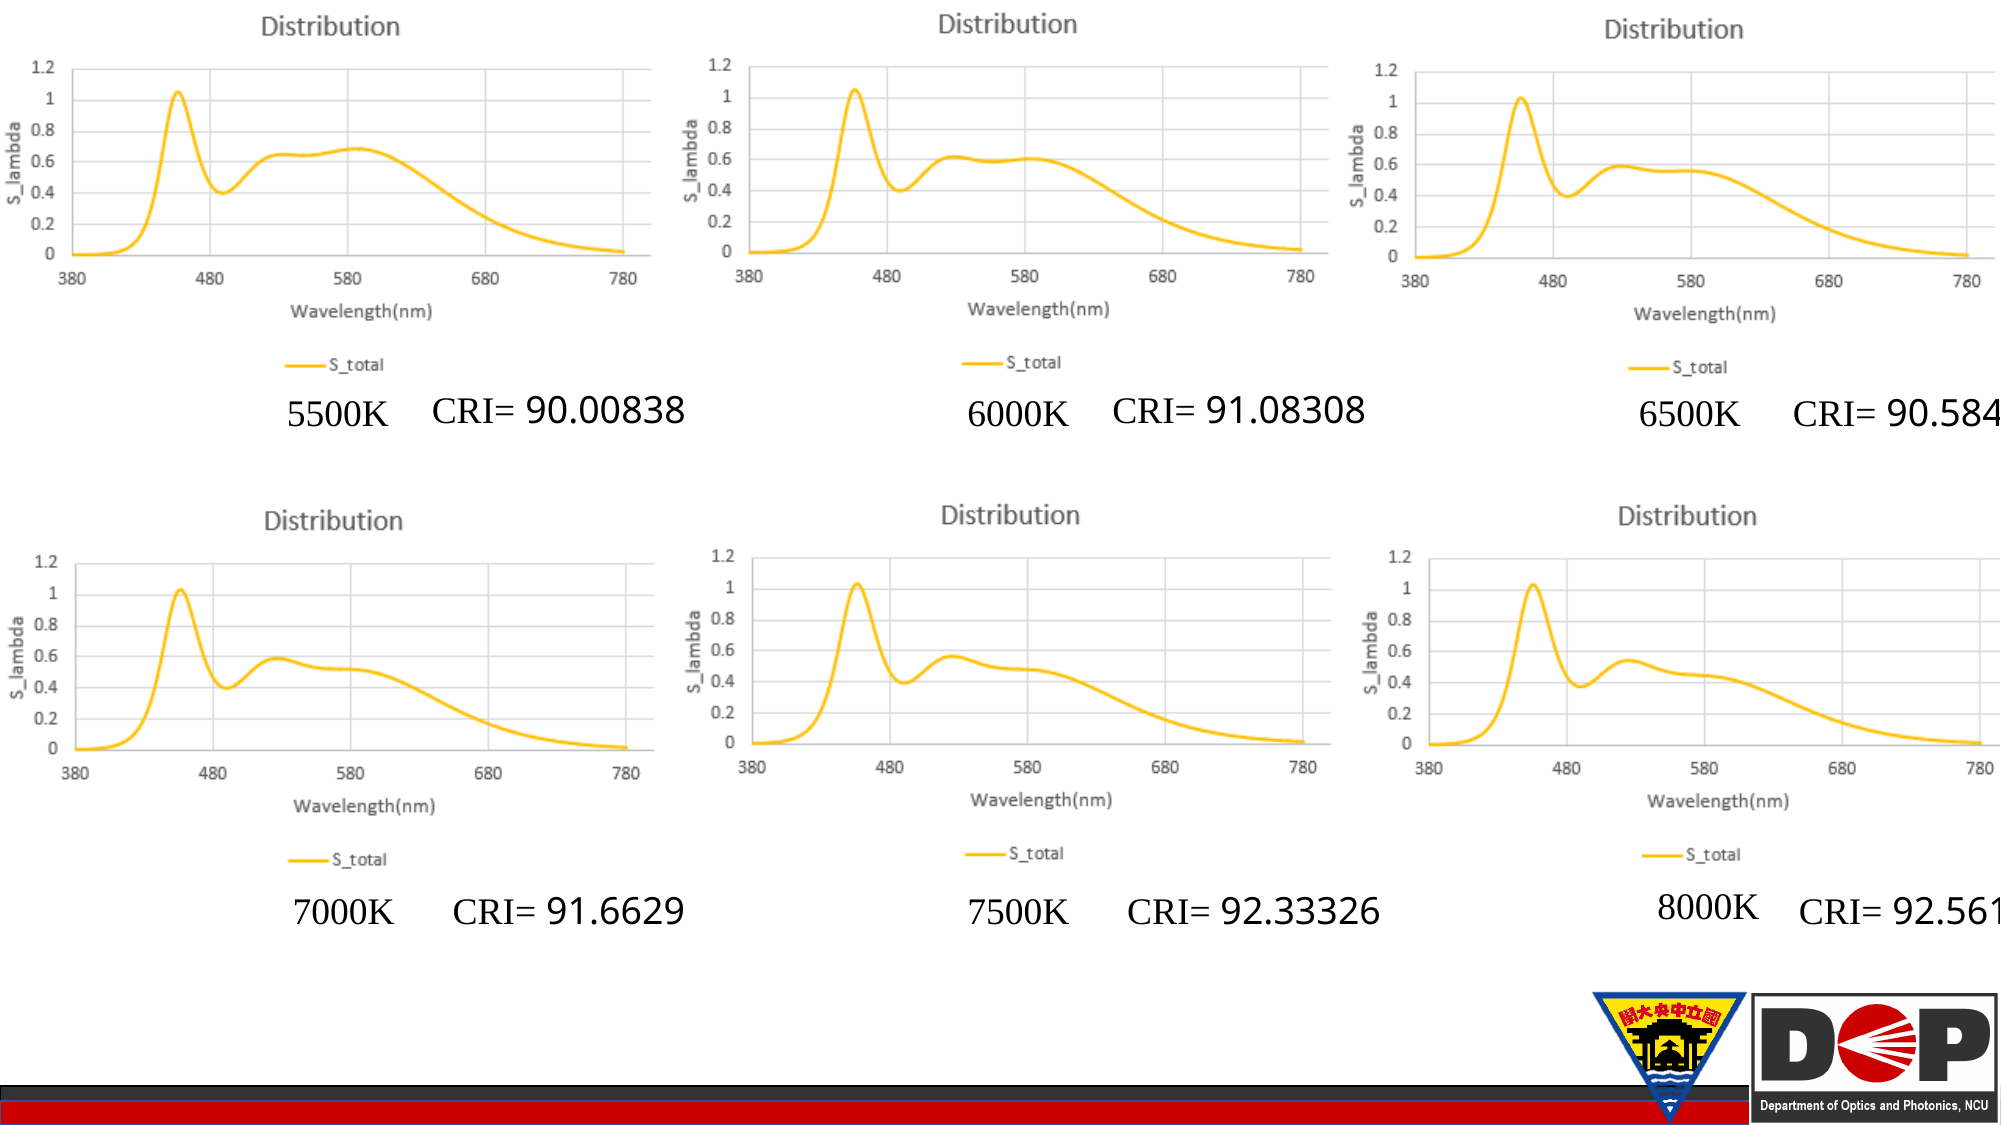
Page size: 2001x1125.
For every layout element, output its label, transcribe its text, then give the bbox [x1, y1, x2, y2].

text_box 6000K [952, 386, 1113, 441]
text_box 7000K [277, 880, 437, 939]
picture [0, 0, 2000, 386]
text_box CRI= 90.58444 [1778, 386, 2000, 442]
text_box CRI= 92.33326 [1112, 879, 1421, 939]
text_box CRI= 91.6629 [437, 880, 746, 939]
picture [0, 487, 2000, 880]
text_box CRI= 91.08308 [1097, 386, 1406, 438]
text_box 7500K [952, 880, 1112, 939]
text_box 6500K [1624, 386, 1778, 441]
text_box 8000K [1642, 875, 1803, 935]
text_box 5500K [272, 382, 432, 441]
picture [1569, 903, 2000, 1125]
text_box CRI= 90.00838 [417, 382, 725, 438]
text_box CRI= 92.5618 [1784, 879, 2000, 939]
